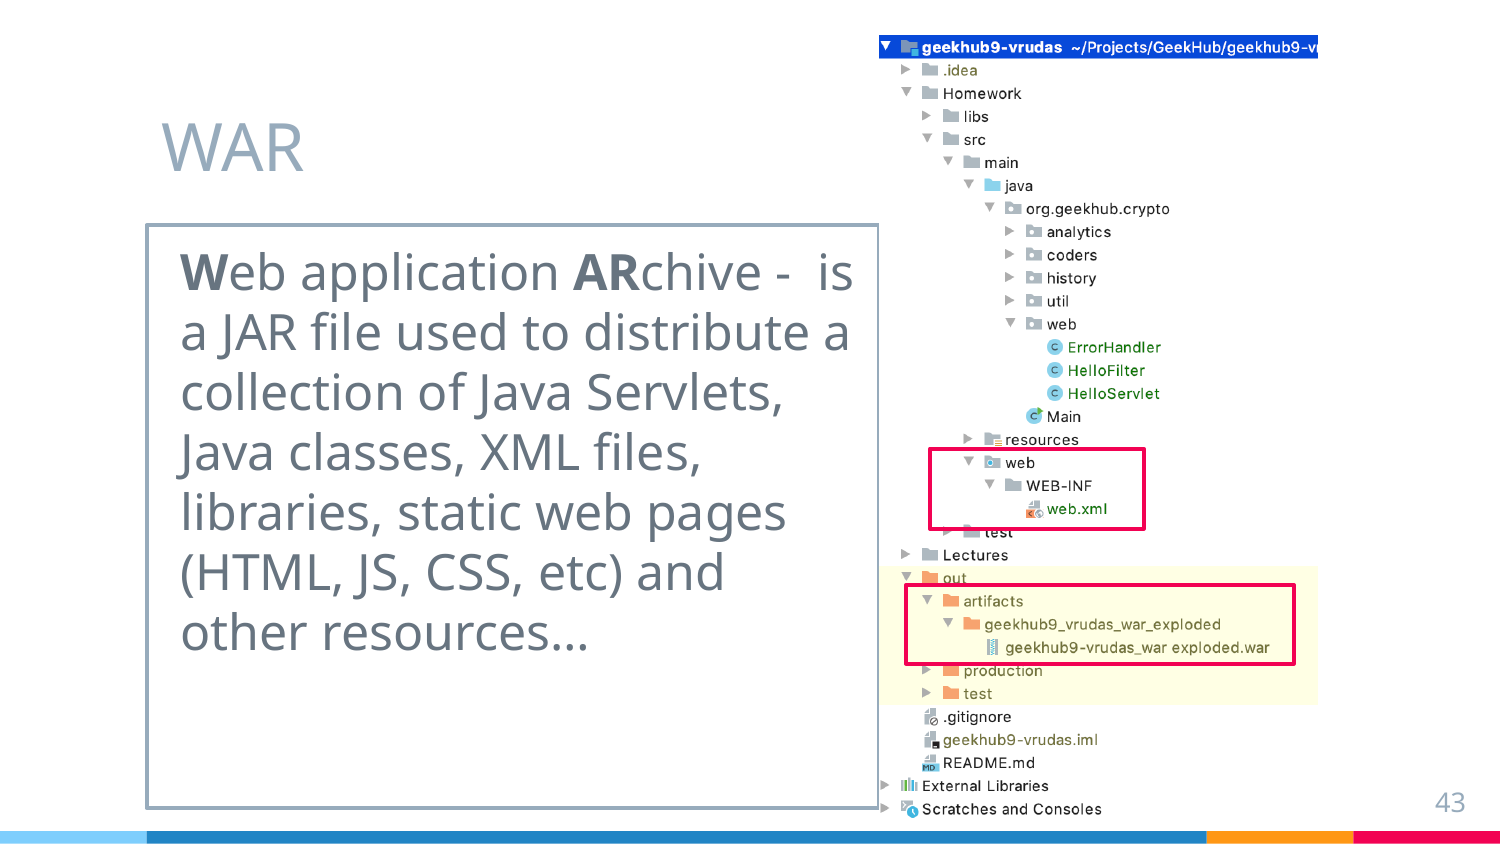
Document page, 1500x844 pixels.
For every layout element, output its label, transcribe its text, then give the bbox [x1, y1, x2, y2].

list Web application ARchive - is a JAR file used to distribute a collection of Java Servlets, Java classes, XML files, libraries, static web pages (HTML, JS, CSS, etc) and other resources… [145, 223, 874, 810]
title WAR [146, 58, 874, 200]
slide_number 43 [1391, 770, 1482, 822]
picture [879, 35, 1318, 821]
